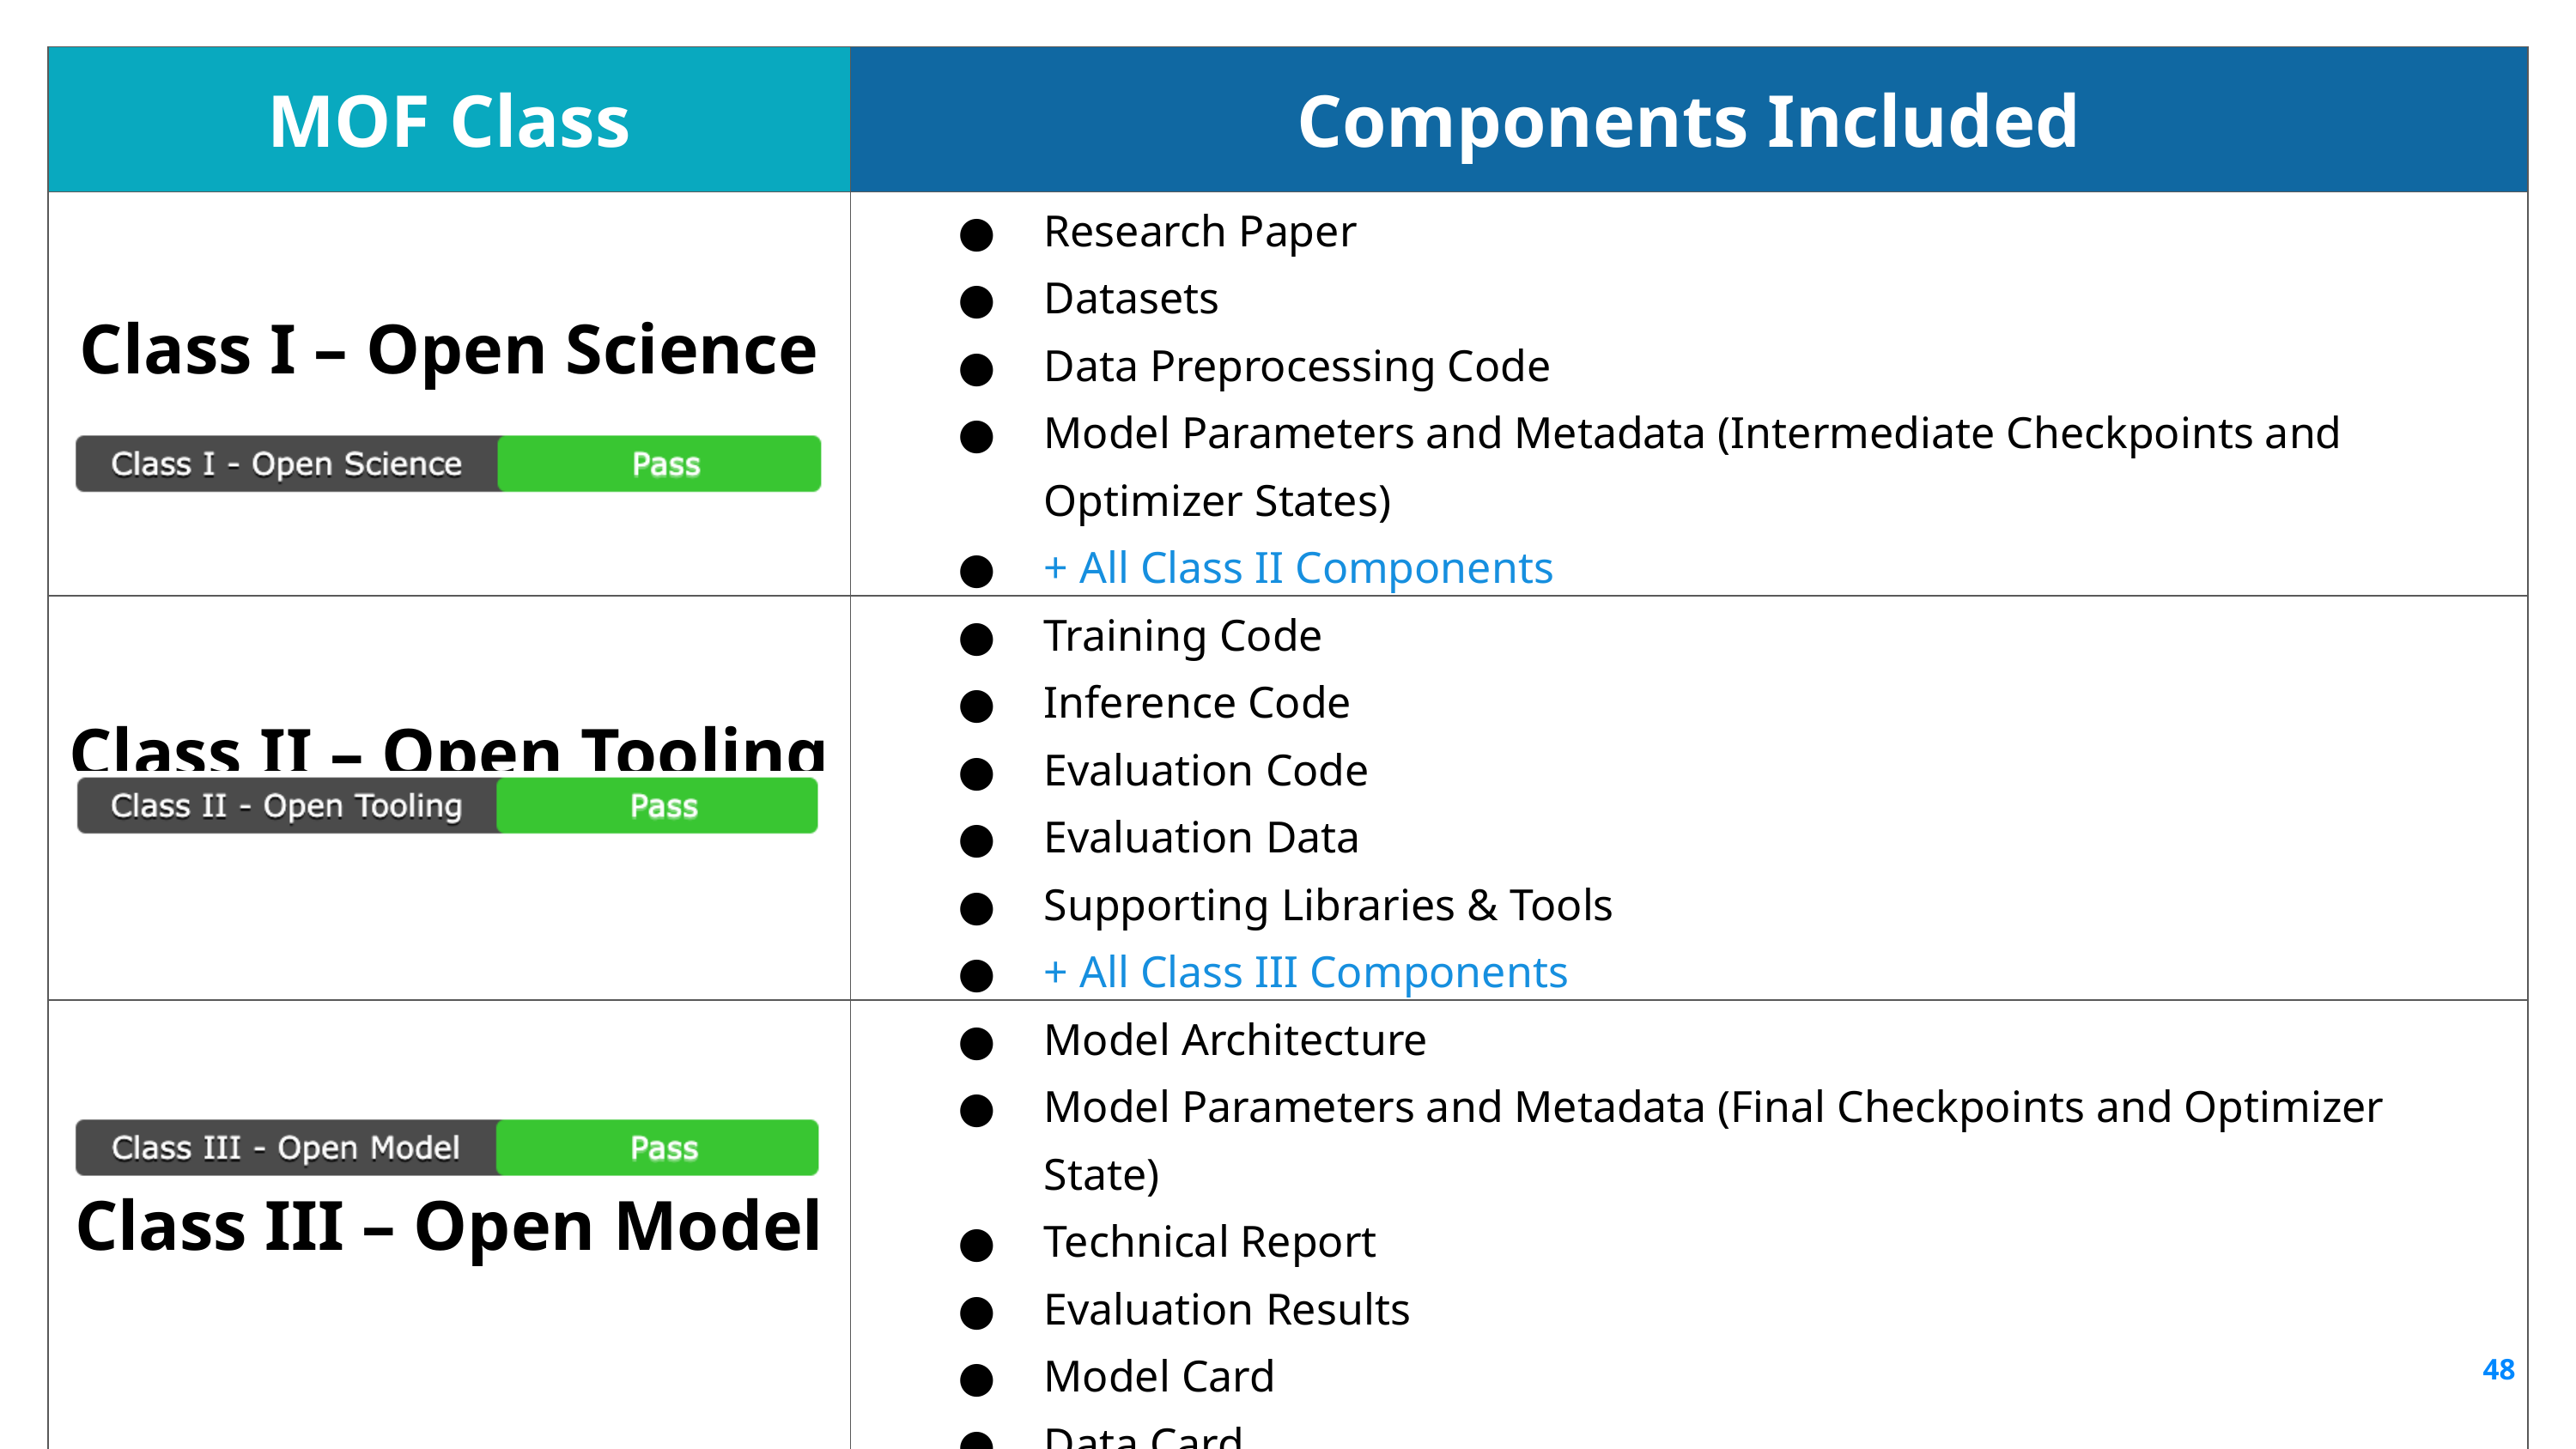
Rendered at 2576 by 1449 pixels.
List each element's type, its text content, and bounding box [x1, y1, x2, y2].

table_header MOF Class [49, 47, 850, 191]
slide_number ‹#› [2386, 1313, 2542, 1425]
picture [69, 1108, 829, 1187]
table_cell Class II – Open Tooling [49, 597, 850, 999]
table_cell Class III – Open Model [49, 1001, 850, 1449]
table_cell Class I – Open Science [49, 192, 850, 595]
table_cell Research Paper Datasets Data Preprocessing Code Model Parameters and Metadata (Intermediate Checkpoints and Optimizer States) + All Class II Components [851, 192, 2527, 595]
picture [69, 770, 829, 843]
picture [69, 427, 829, 505]
table_cell Training Code Inference Code Evaluation Code Evaluation Data Supporting Libraries & Tools + All Class III Components [851, 597, 2527, 999]
table_cell Model Architecture Model Parameters and Metadata (Final Checkpoints and Optimizer State) Technical Report Evaluation Results Model Card Data Card Sample Model Outputs (optional) [851, 1001, 2527, 1449]
table_header Components Included [851, 47, 2527, 191]
